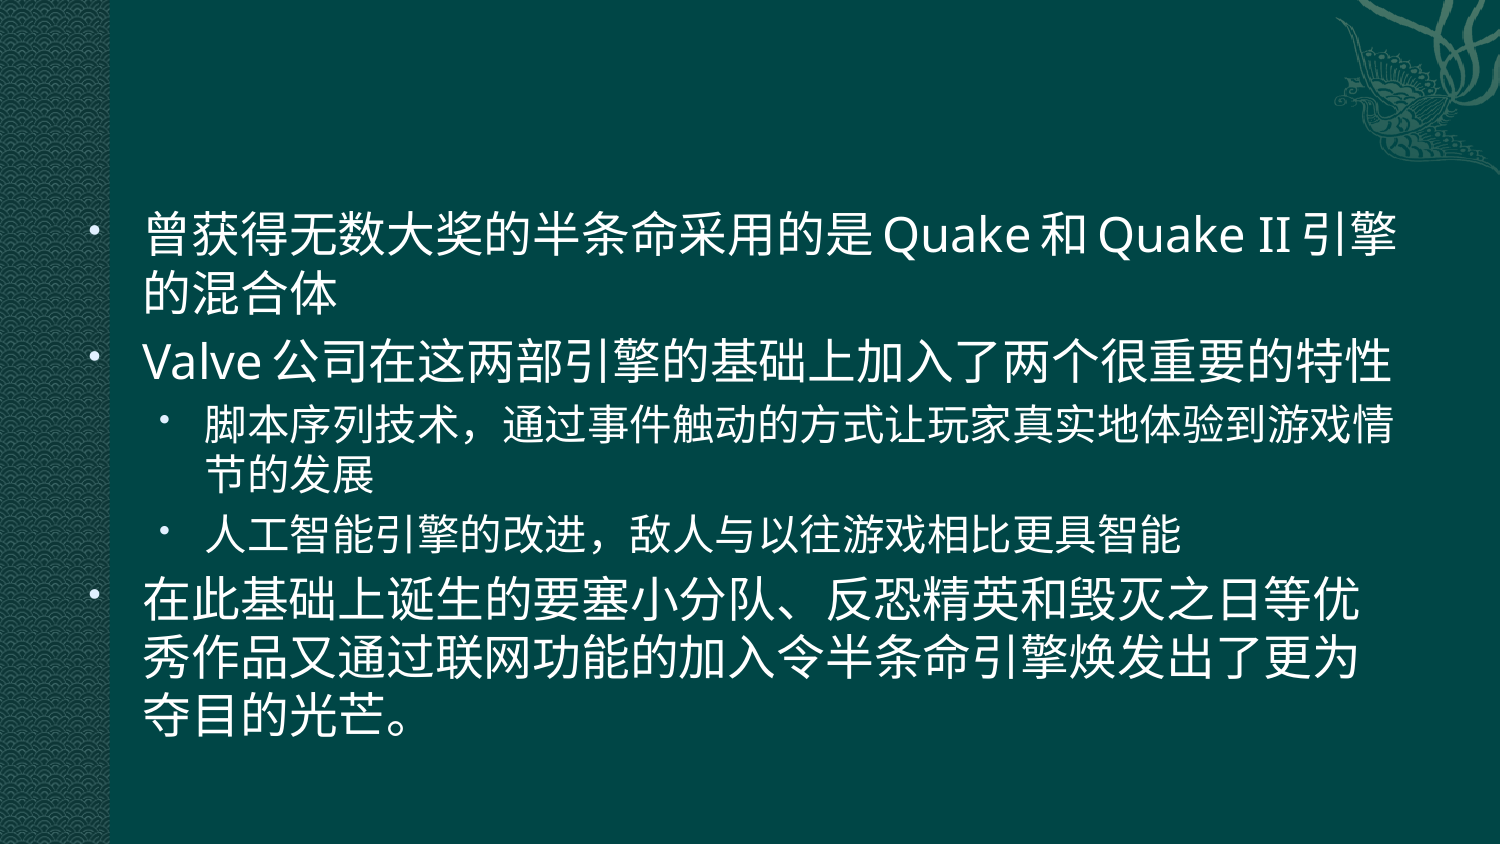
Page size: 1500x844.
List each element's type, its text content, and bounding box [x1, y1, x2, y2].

picture [0, 0, 110, 844]
list 曾获得无数大奖的半条命采用的是Quake和Quake II引擎的混合体 Valve公司在这两部引擎的基础上加入了两个很重要的特性 脚本序列技术，通过事件触动的方式让玩家真实地体验到游戏情节的发展 人工智能引擎的改进，敌人与以往游戏相比更具智能 在此基础上诞生的要塞小分队、反恐精英和毁灭之日等优秀作品又通过联网功能的加入令半条命引擎焕发出了更为夺目的光芒。 [75, 196, 1425, 754]
